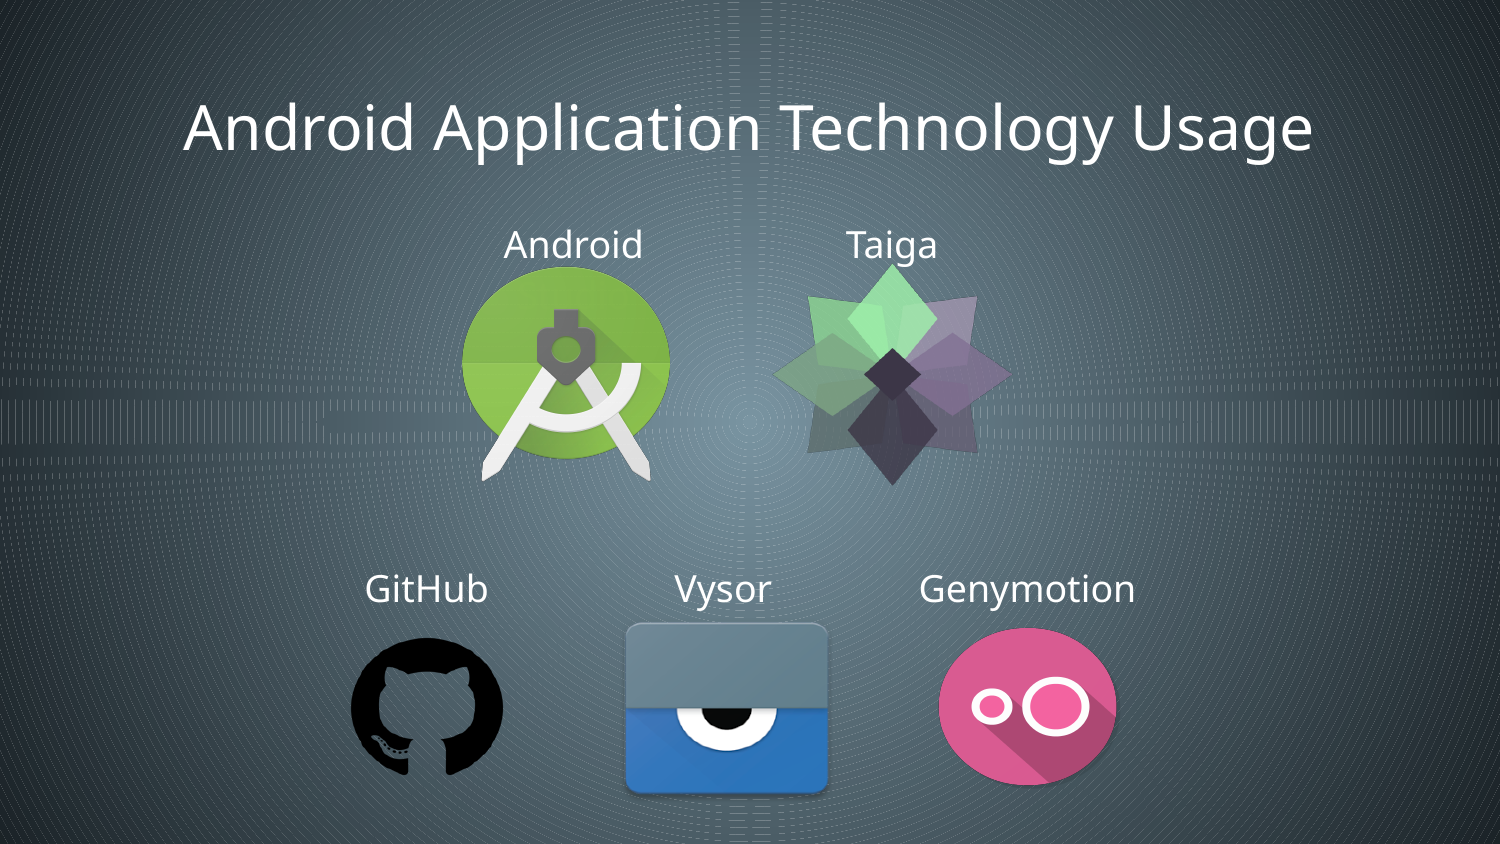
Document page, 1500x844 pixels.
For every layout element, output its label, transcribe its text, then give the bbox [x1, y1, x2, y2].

picture [931, 621, 1124, 792]
picture [305, 594, 548, 819]
list GitHub [283, 543, 570, 595]
picture [771, 261, 1013, 486]
title Android Application Technology Usage [51, 72, 1449, 167]
list Android Studio [430, 198, 718, 250]
picture [591, 594, 856, 819]
list Genymotion [884, 543, 1171, 595]
list Taiga [748, 198, 1036, 250]
list Vysor [580, 543, 867, 595]
picture [444, 261, 687, 486]
